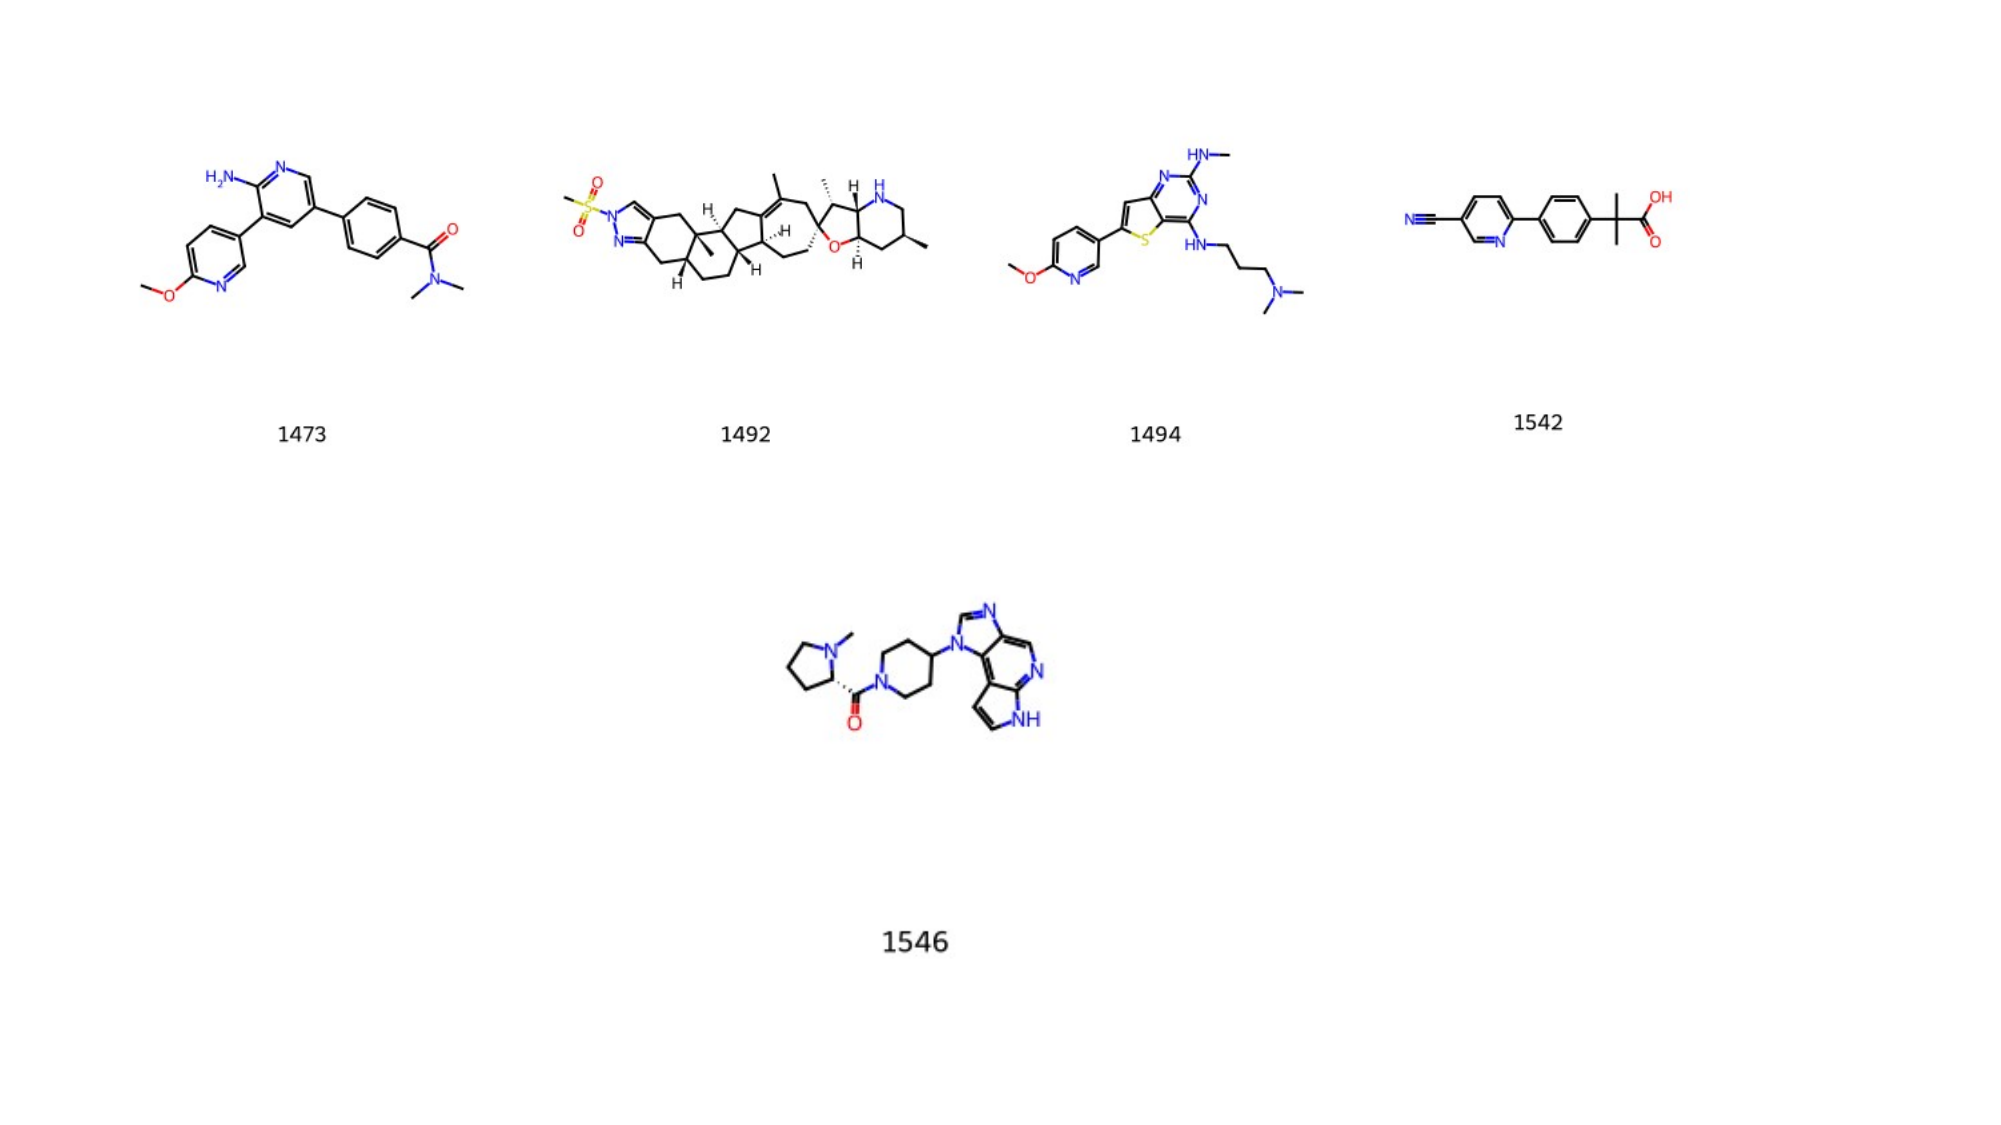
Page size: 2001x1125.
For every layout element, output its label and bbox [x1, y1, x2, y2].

picture [996, 51, 1356, 452]
picture [774, 587, 1081, 966]
picture [129, 140, 491, 452]
picture [555, 51, 942, 452]
picture [1398, 39, 1690, 440]
